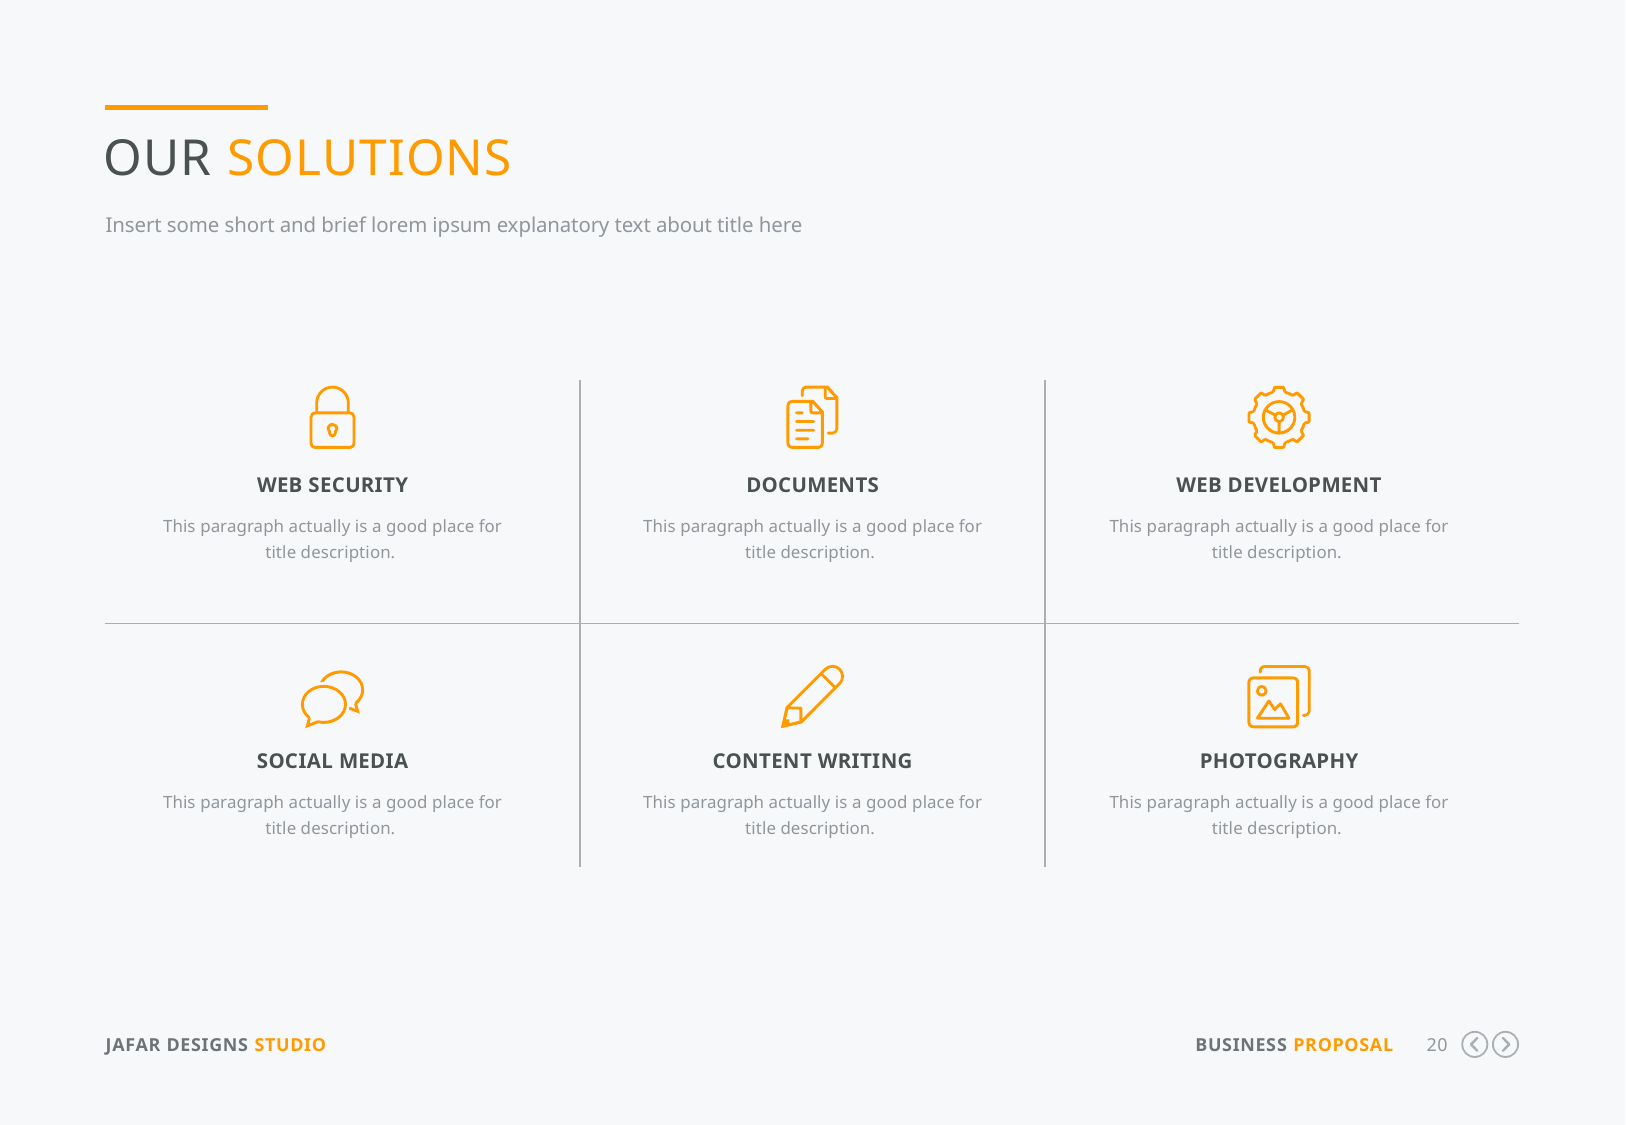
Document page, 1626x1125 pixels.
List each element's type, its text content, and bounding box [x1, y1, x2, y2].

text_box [1103, 472, 1455, 563]
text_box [157, 472, 508, 563]
list Insert some short and brief lorem ipsum explanatory text about title here [105, 209, 1519, 241]
text_box [1247, 385, 1311, 449]
text_box [780, 664, 845, 729]
text_box [1247, 676, 1300, 729]
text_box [637, 747, 988, 839]
text_box [800, 385, 839, 435]
text_box [1258, 665, 1311, 717]
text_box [637, 472, 988, 563]
text_box [786, 399, 824, 449]
text_box [309, 385, 356, 449]
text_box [1103, 747, 1455, 839]
text_box [320, 670, 365, 714]
list Our Solutions [103, 125, 1518, 188]
text_box [300, 684, 347, 729]
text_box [157, 747, 508, 839]
